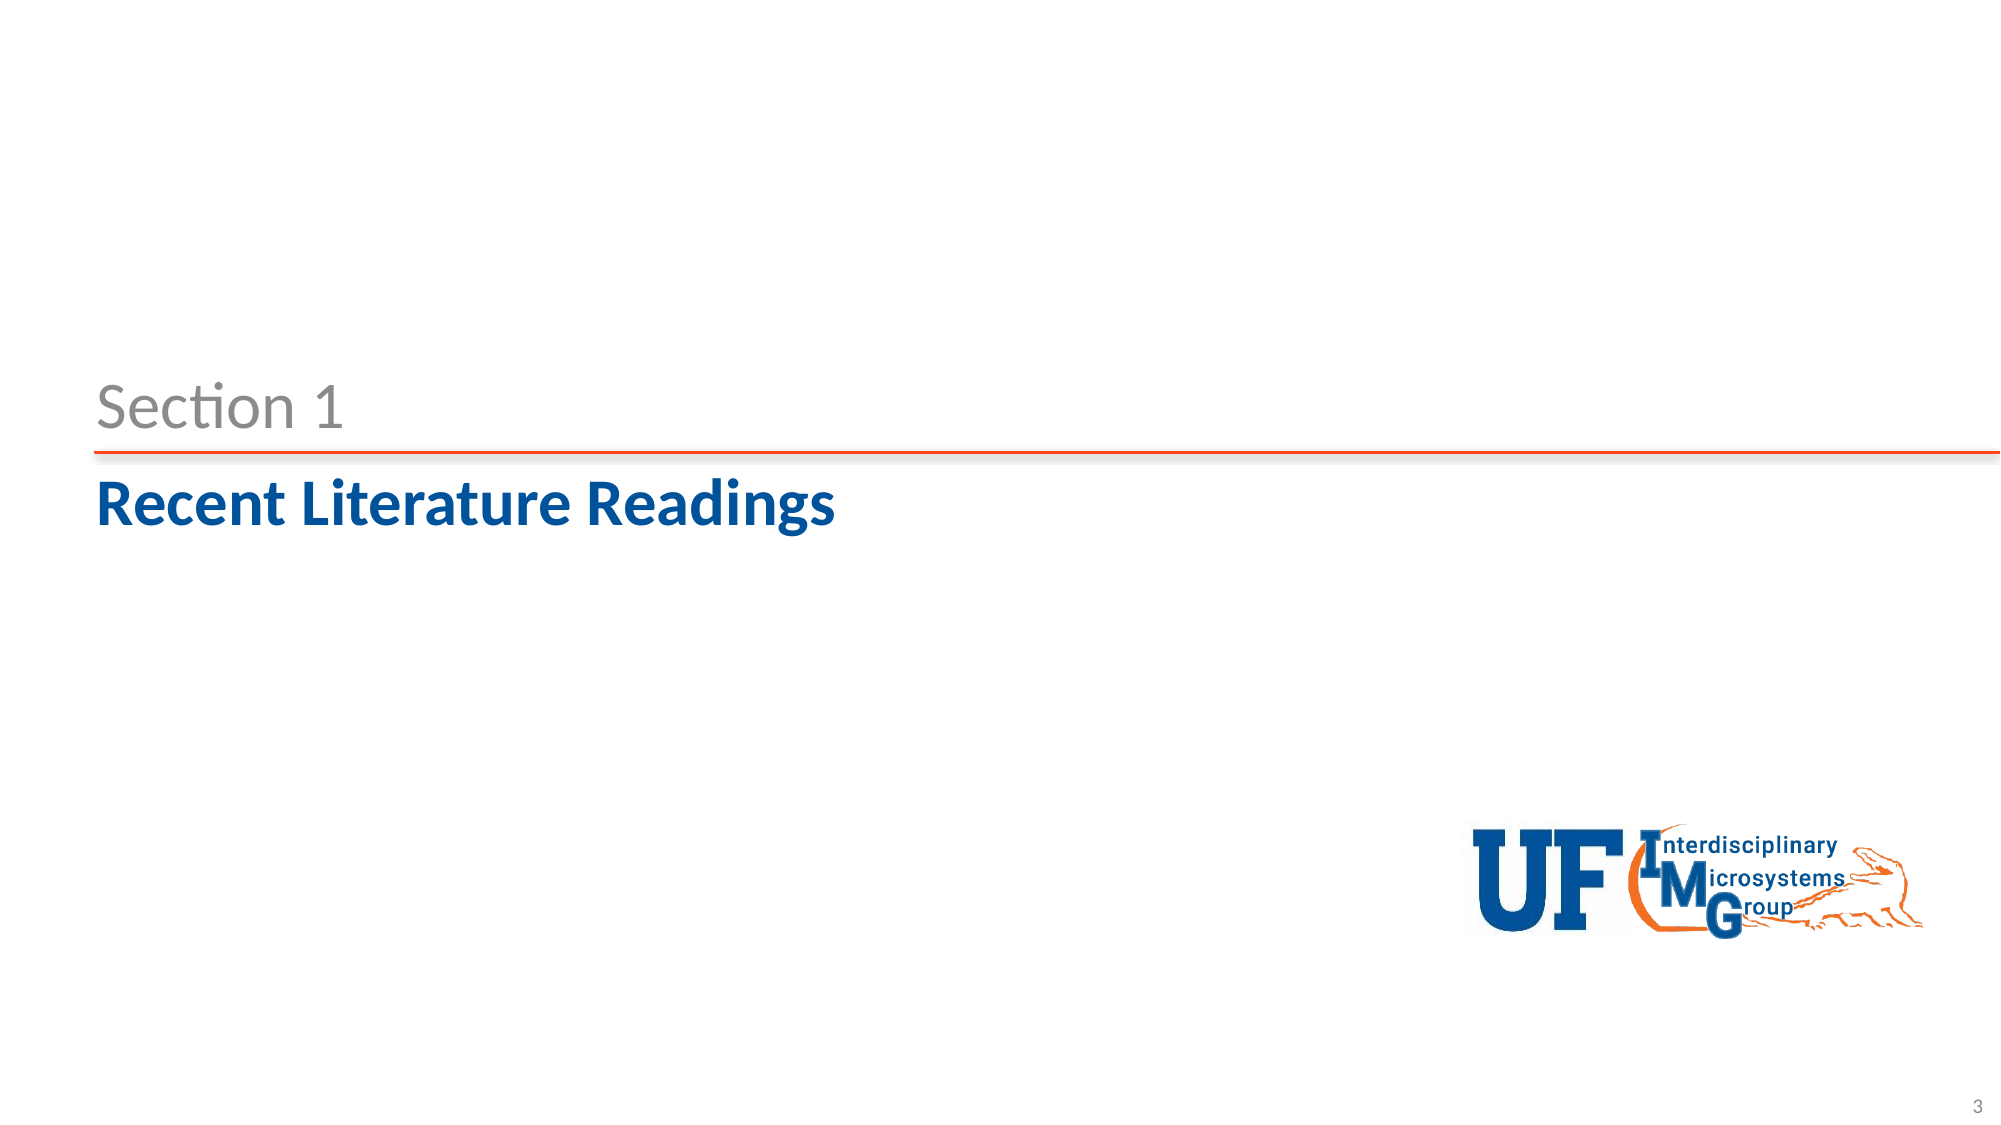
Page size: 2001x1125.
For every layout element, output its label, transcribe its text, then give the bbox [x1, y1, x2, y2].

list Section 1 [81, 203, 1357, 451]
slide_number 3 [1798, 1086, 1999, 1124]
picture [1461, 812, 1934, 949]
title Recent Literature Readings [81, 451, 1838, 675]
